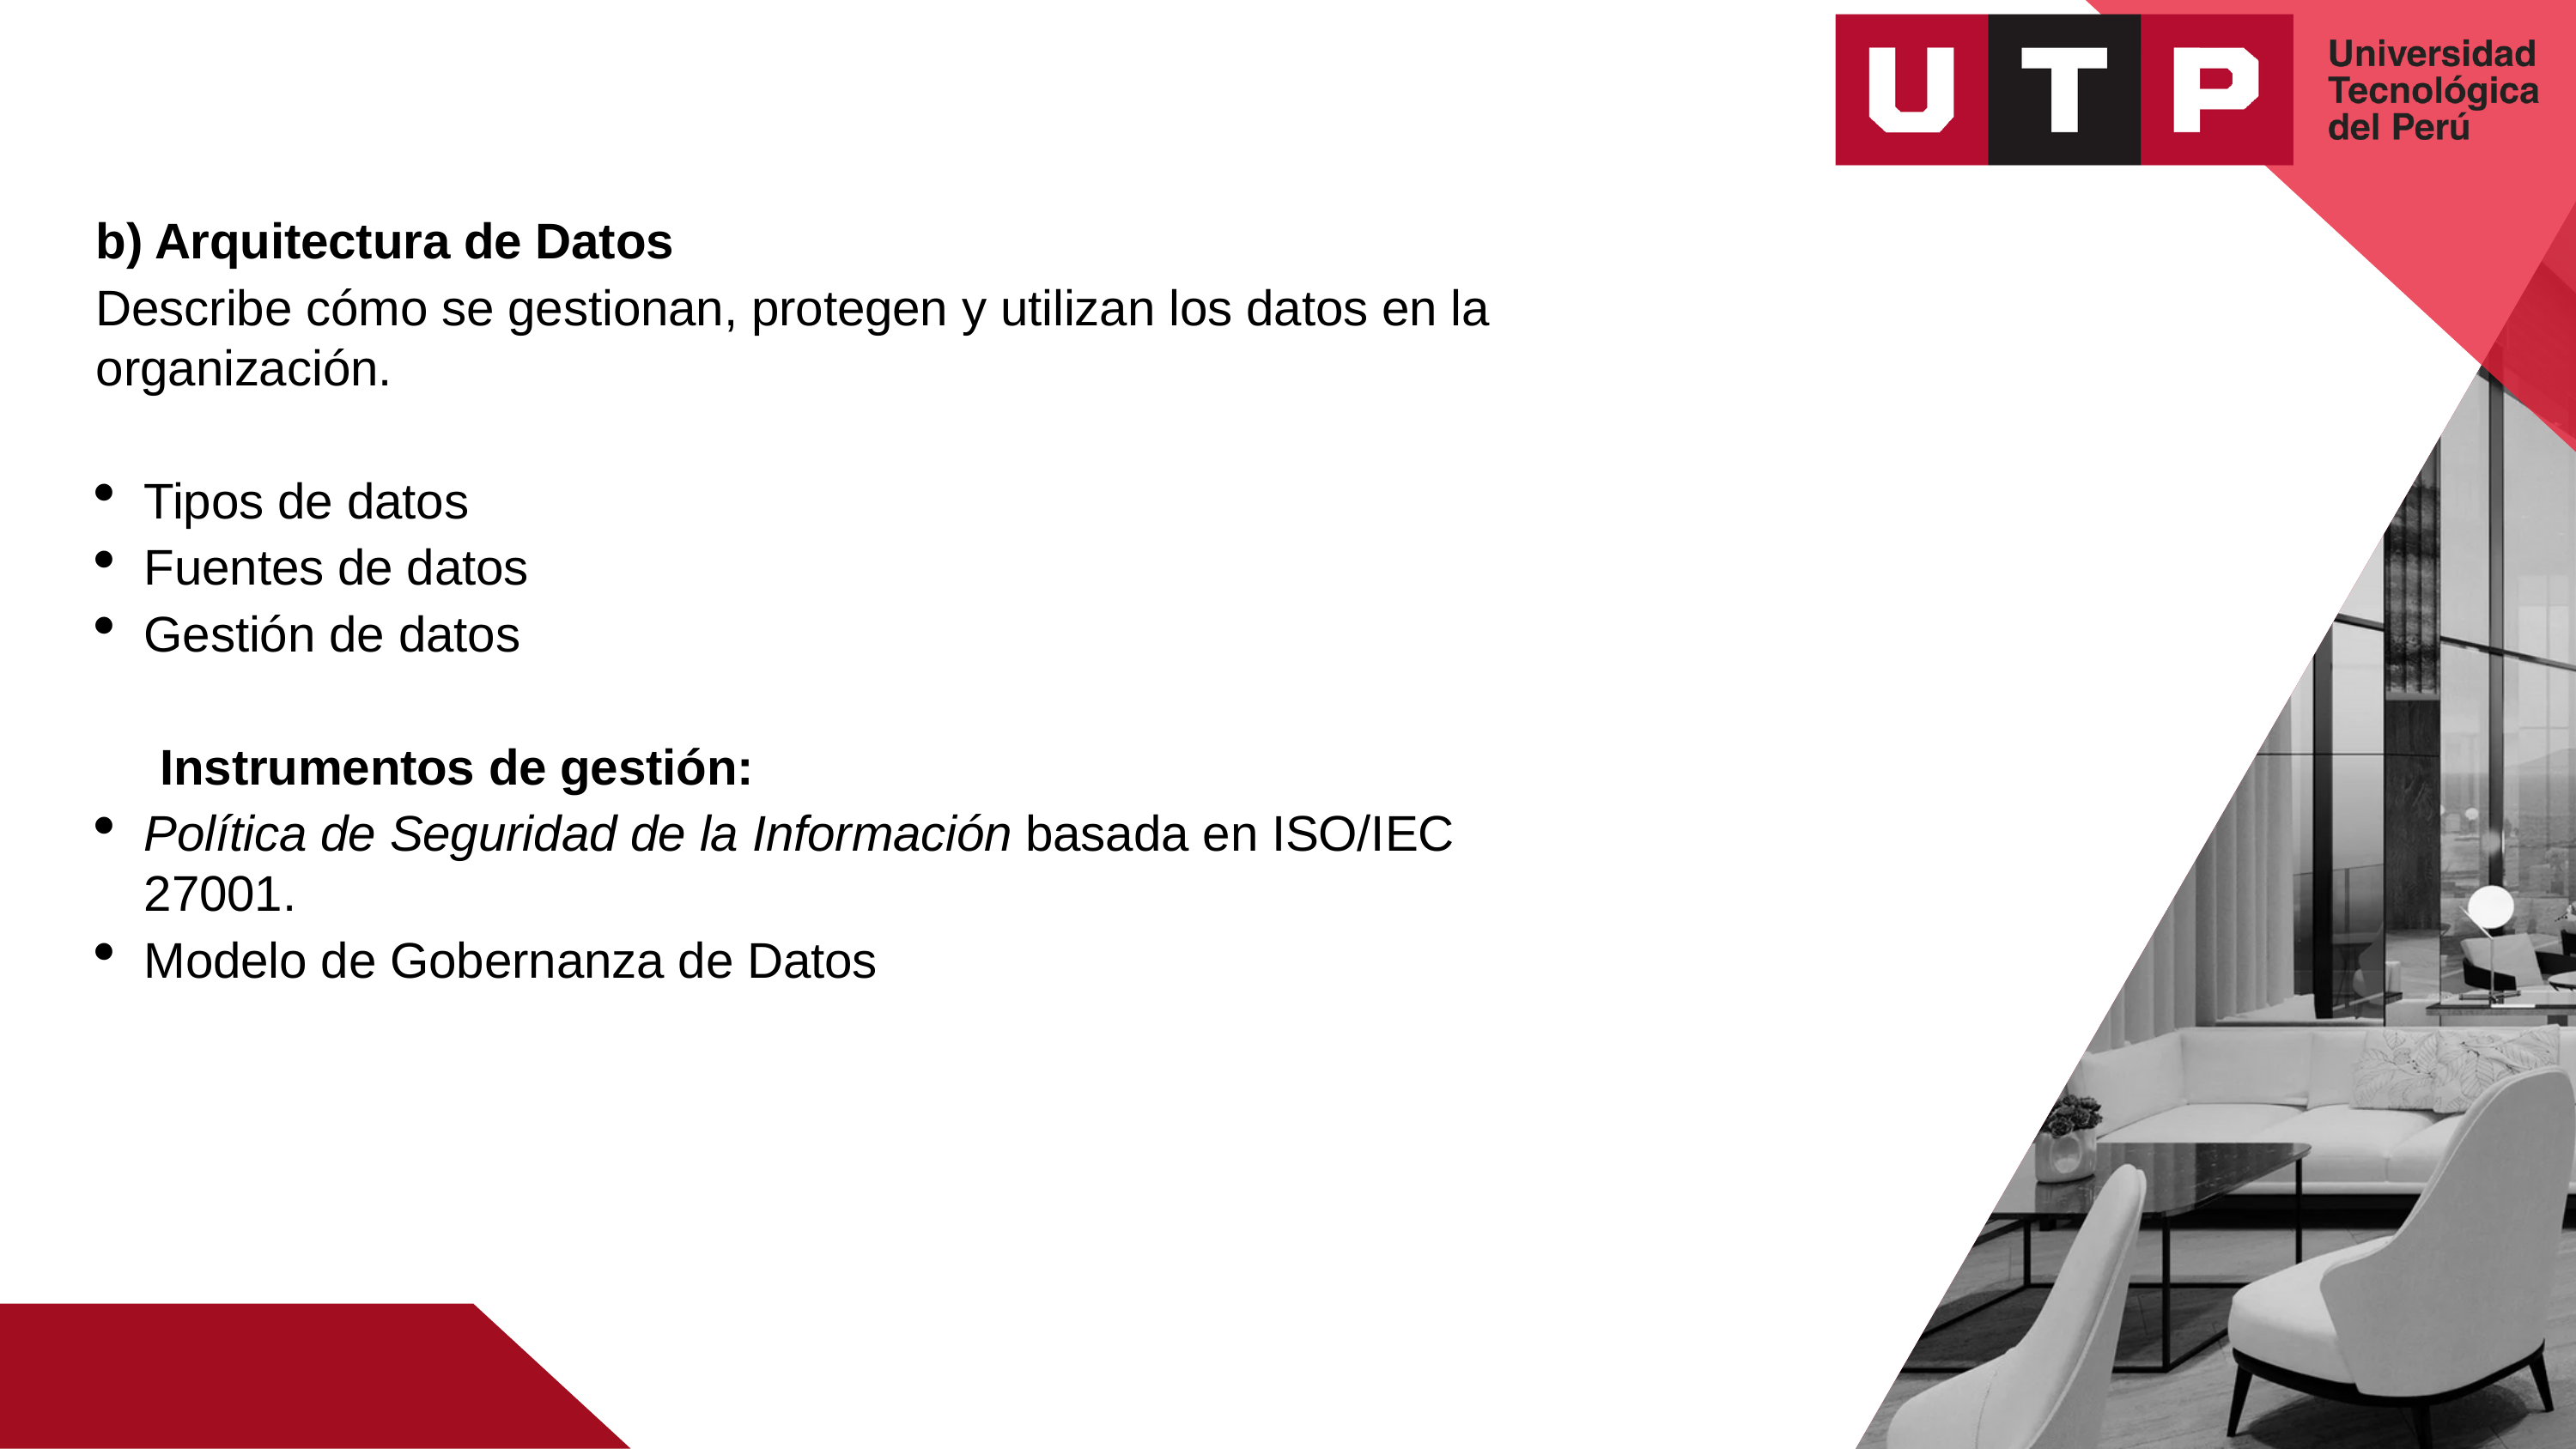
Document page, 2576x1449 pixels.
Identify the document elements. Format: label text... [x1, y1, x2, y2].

text_box [1780, 0, 2030, 203]
text_box b) Arquitectura de Datos Describe cómo se gestionan, protegen y utilizan los datos en la organización. Tipos de datos Fuentes de datos Gestión de datos Instrumentos de gestión: Política de Seguridad de la Información basada en ISO/IEC 27001. Modelo de Gobernanza de Datos [82, 203, 1524, 995]
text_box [1824, 56, 2576, 1449]
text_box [0, 1303, 631, 1449]
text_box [2034, 0, 2576, 452]
